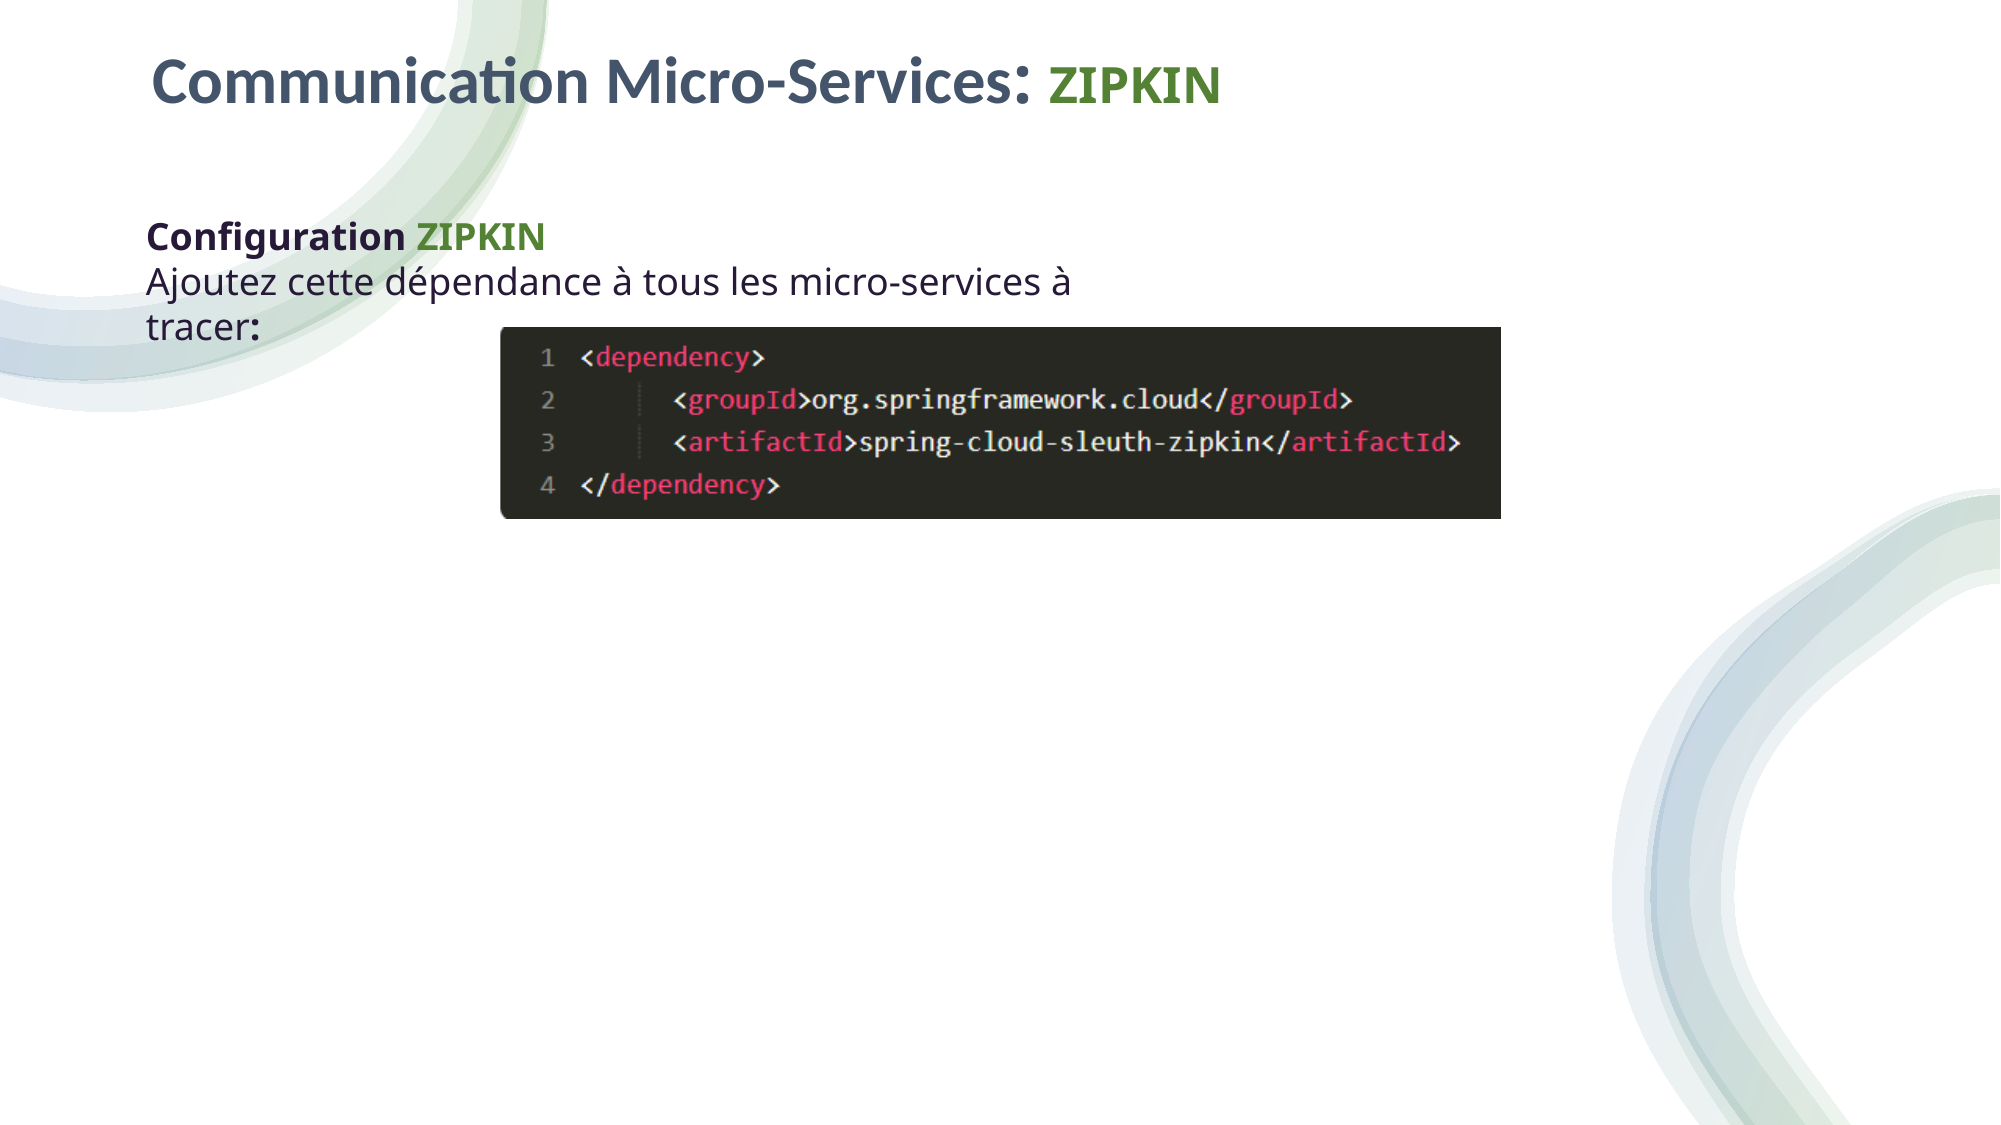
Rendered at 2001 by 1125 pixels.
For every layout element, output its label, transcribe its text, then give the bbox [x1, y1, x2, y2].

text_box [1488, 612, 2000, 1002]
text_box Configuration ZIPKIN Ajoutez cette dépendance à tous les micro-services à tracer: [549, 206, 1136, 327]
text_box Communication Micro-Services: ZIPKIN [549, 11, 1913, 154]
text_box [0, 0, 549, 412]
text_box [0, 0, 2000, 1125]
picture [499, 327, 1501, 519]
